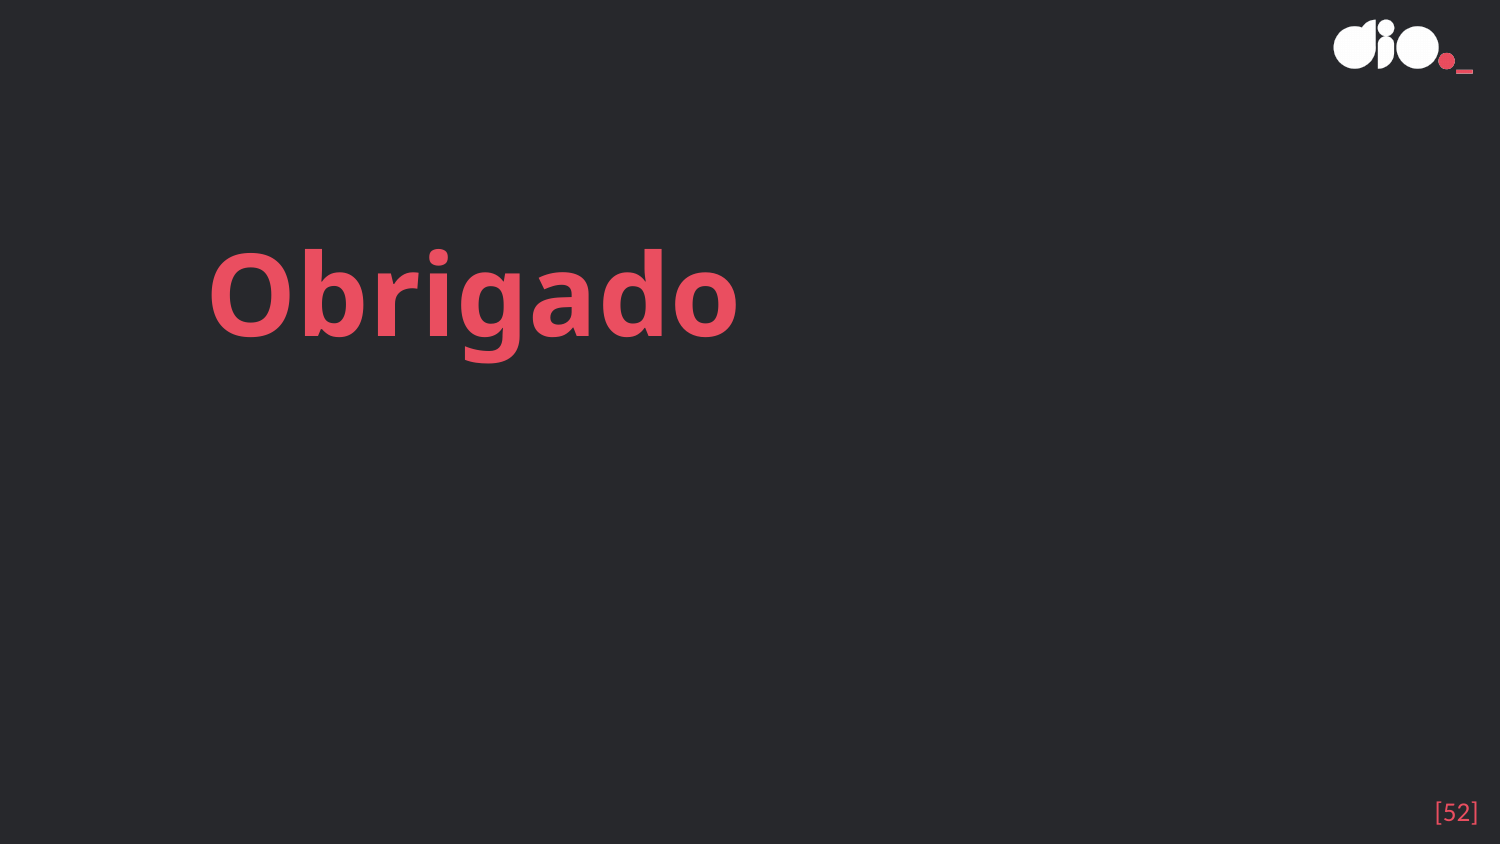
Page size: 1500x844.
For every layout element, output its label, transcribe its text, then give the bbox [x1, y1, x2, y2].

slide_number [52] [1403, 779, 1494, 844]
picture [1332, 19, 1474, 75]
text_box Obrigado [190, 215, 1270, 366]
